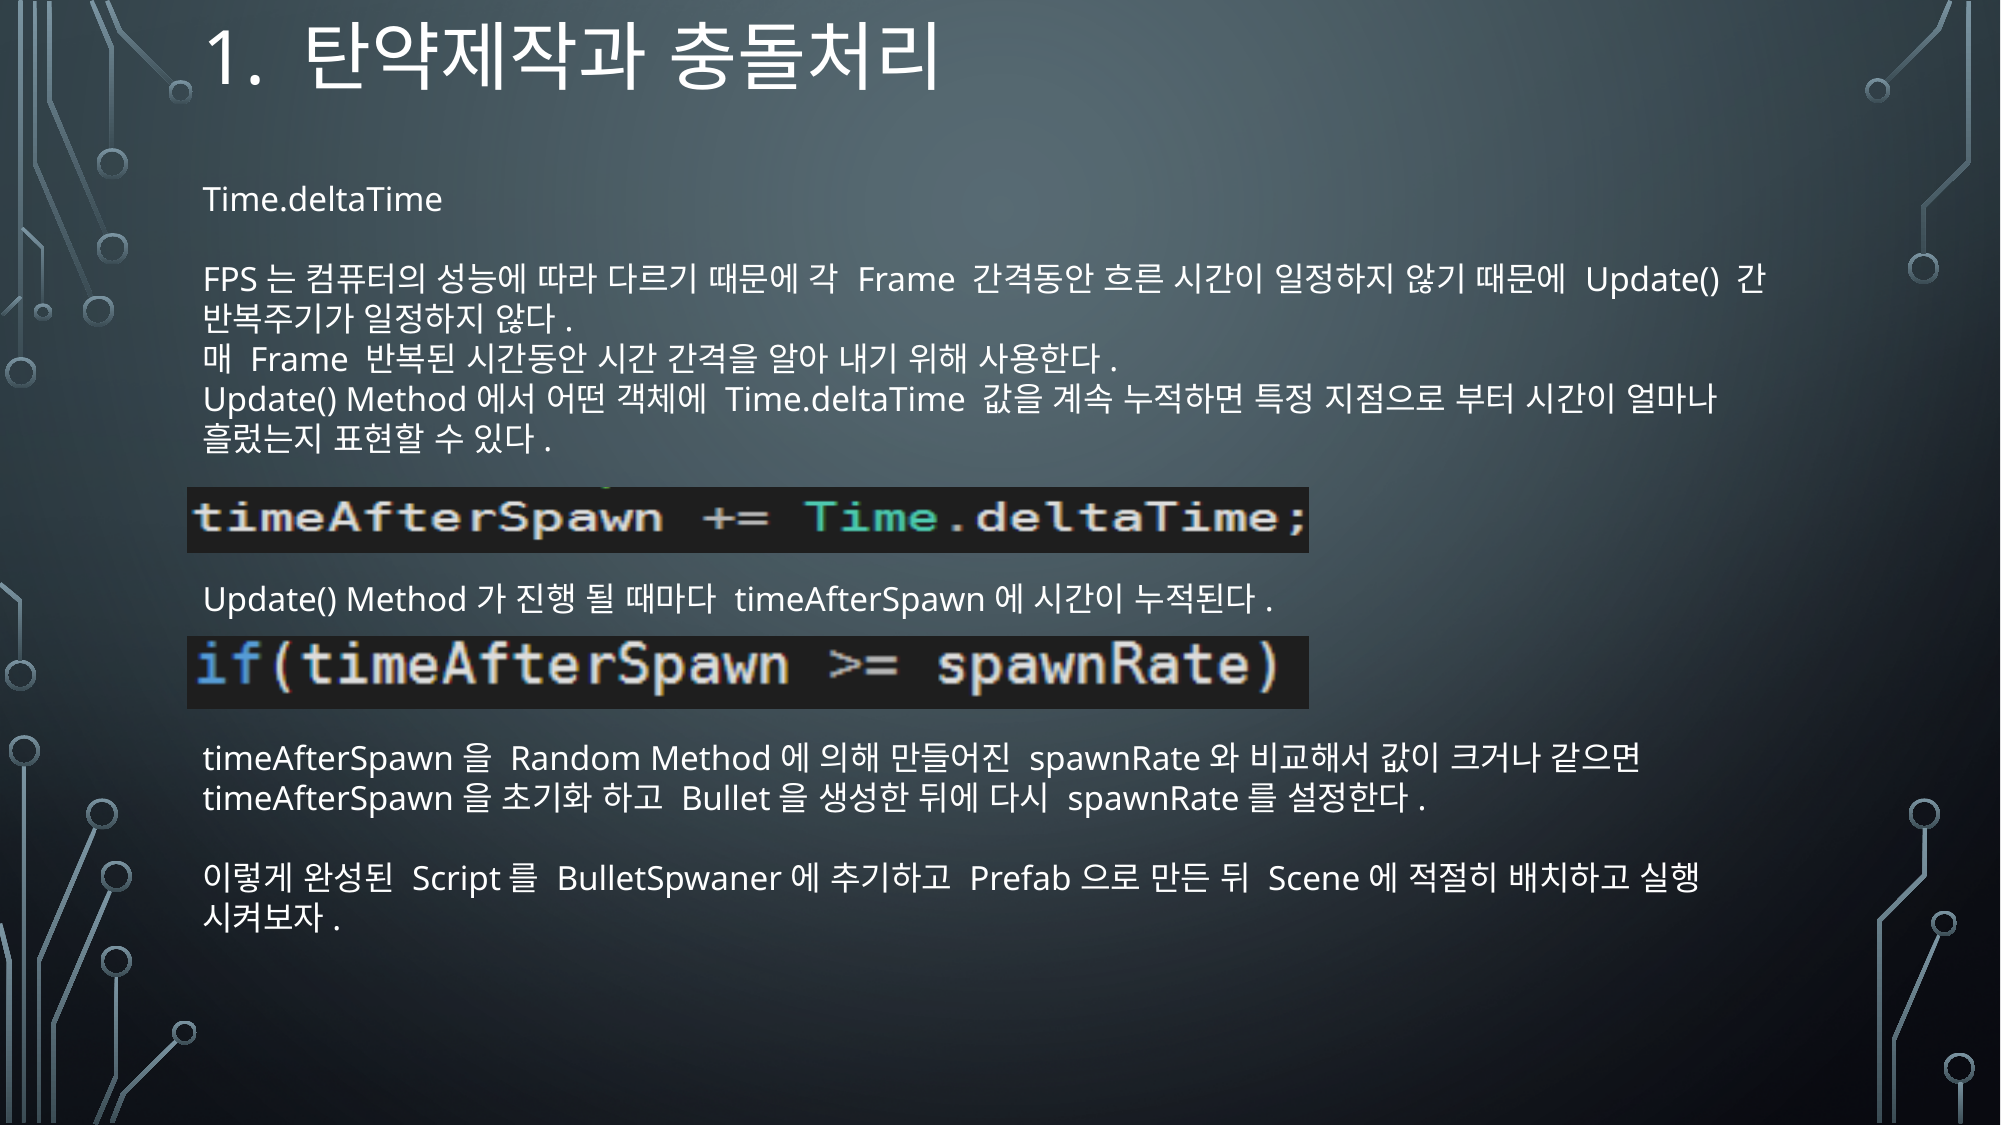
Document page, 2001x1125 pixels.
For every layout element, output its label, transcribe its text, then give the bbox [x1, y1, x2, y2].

title 1. 탄약제작과 충돌처리 [187, 0, 1813, 121]
picture [186, 636, 1309, 710]
picture [186, 487, 1309, 553]
text_box Time.deltaTime FPS는 컴퓨터의 성능에 따라 다르기 때문에 각 Frame 간격동안 흐른 시간이 일정하지 않기 때문에 Update() 간 반복주기가 일정하지 않다. 매 Frame 반복된 시간동안 시간 간격을 알아 내기 위해 사용한다. Update() Method에서 어떤 객체에 Time.deltaTime 값을 계속 누적하면 특정 지점으로 부터 시간이 얼마나 흘렀는지 표현할 수 있다. Update() Method가 진행 될 때마다 timeAfterSpawn에 시간이 누적된다. timeAfterSpawn을 Random Method에 의해 만들어진 spawnRate와 비교해서 값이 크거나 같으면 timeAfterSpawn을 초기화 하고 Bullet을 생성한 뒤에 다시 spawnRate를 설정한다. 이렇게 완성된 Script를 BulletSpwaner에 추기하고 Prefab으로 만든 뒤 Scene에 적절히 배치하고 실행 시켜보자. [187, 171, 1813, 945]
